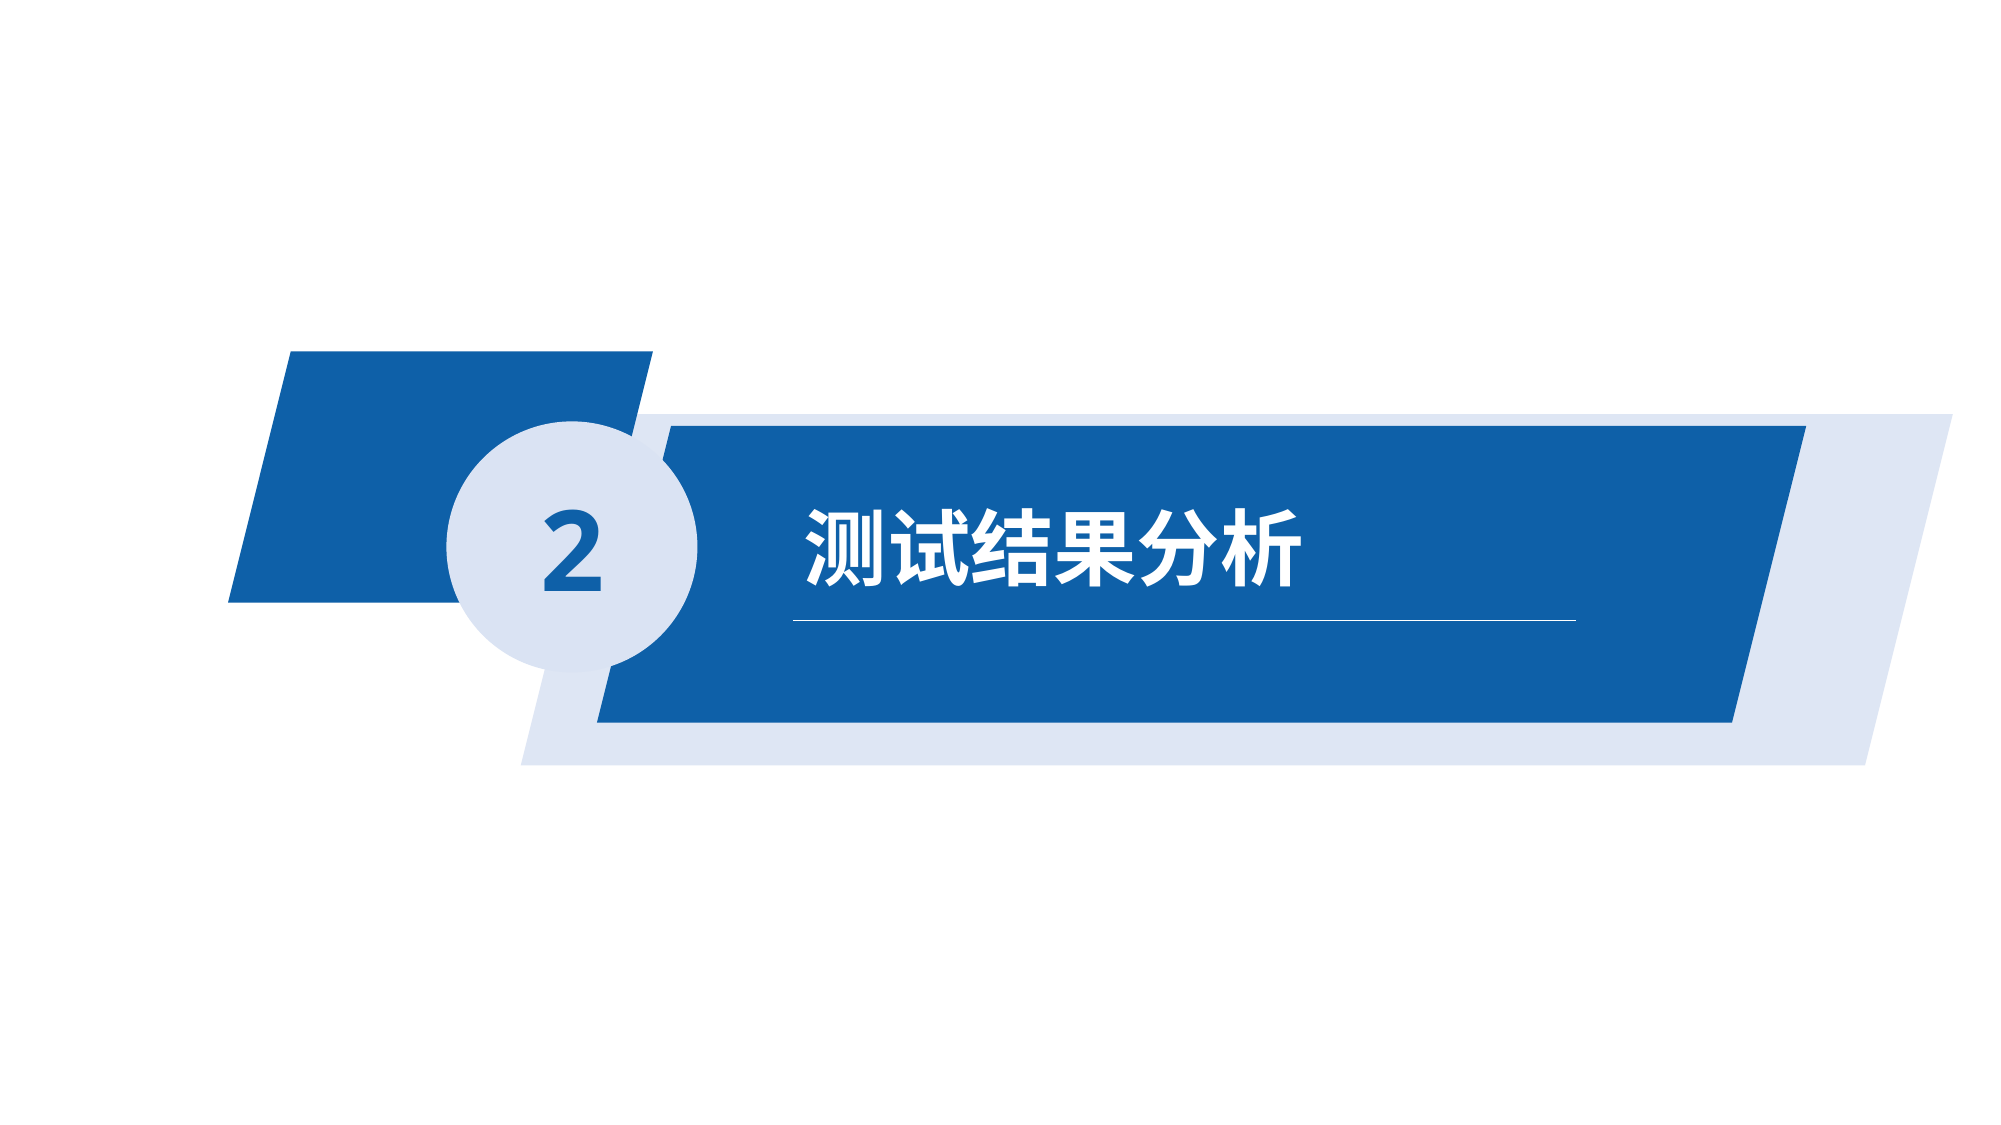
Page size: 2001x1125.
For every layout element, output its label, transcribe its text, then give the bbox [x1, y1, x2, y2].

text_box 测试结果分析 [792, 490, 1644, 602]
text_box [519, 413, 1955, 767]
text_box 2 [529, 473, 691, 620]
text_box [595, 424, 1808, 724]
text_box [226, 350, 655, 604]
text_box [445, 420, 676, 674]
text_box [691, 504, 699, 590]
